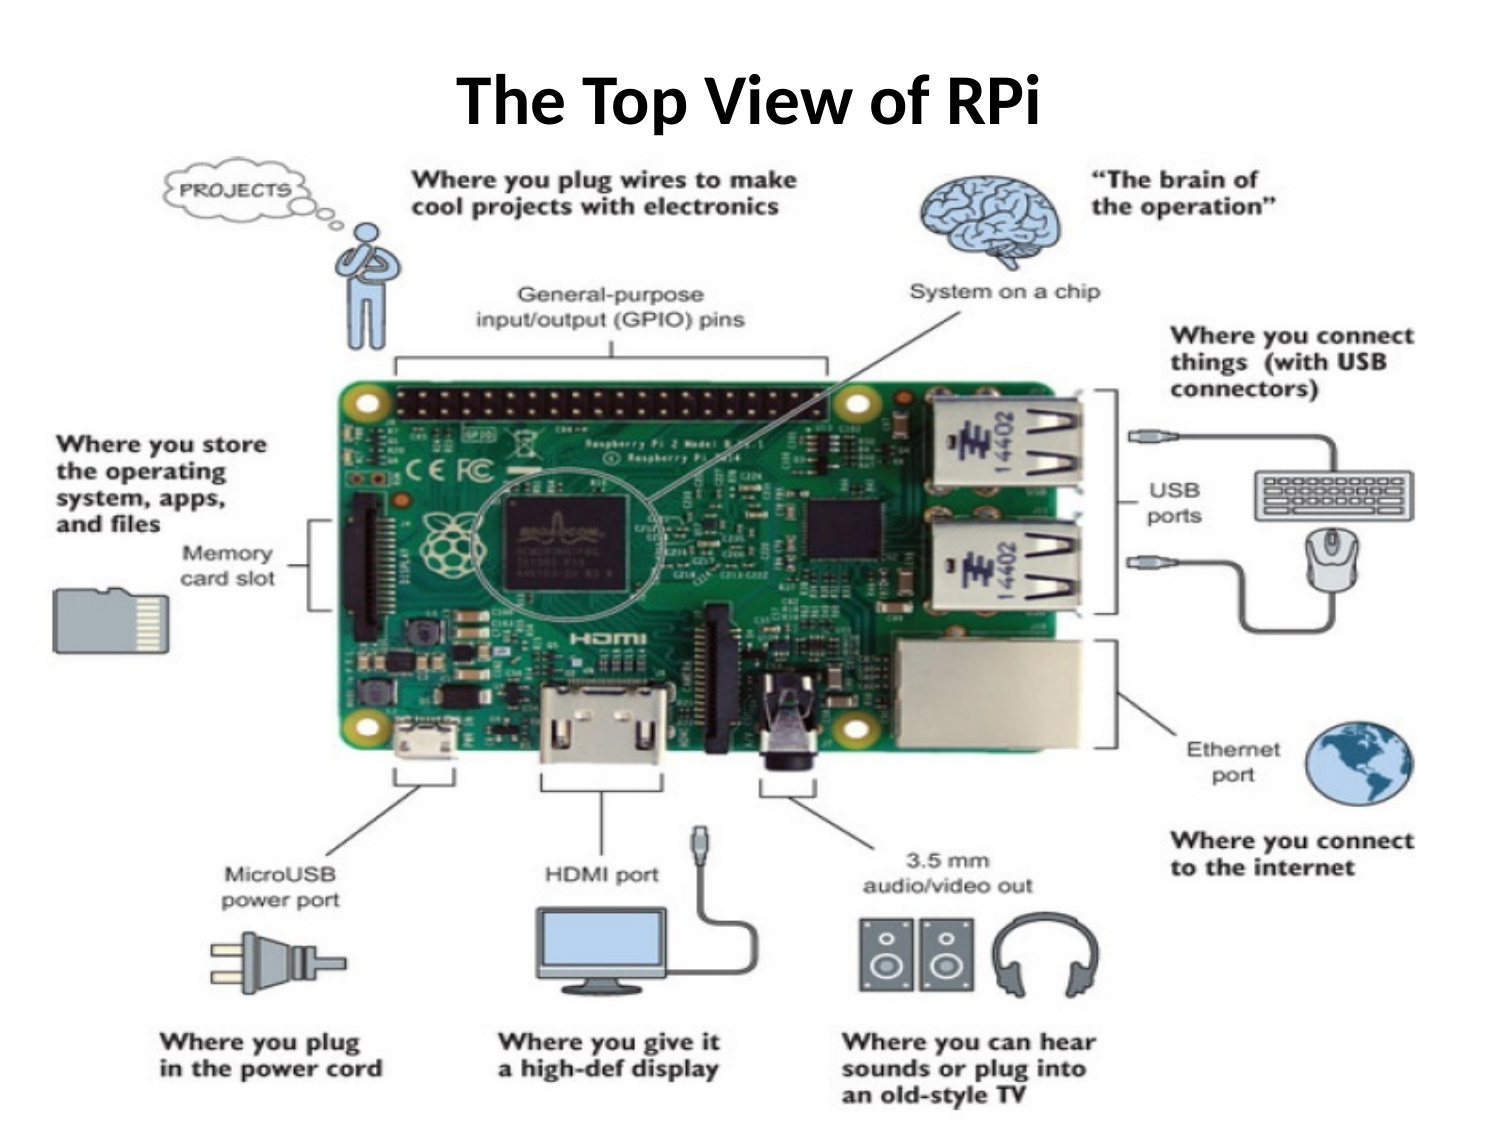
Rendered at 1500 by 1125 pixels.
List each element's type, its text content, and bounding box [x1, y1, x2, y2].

title The Top View of RPi [75, 45, 1425, 148]
picture [0, 149, 1500, 1125]
